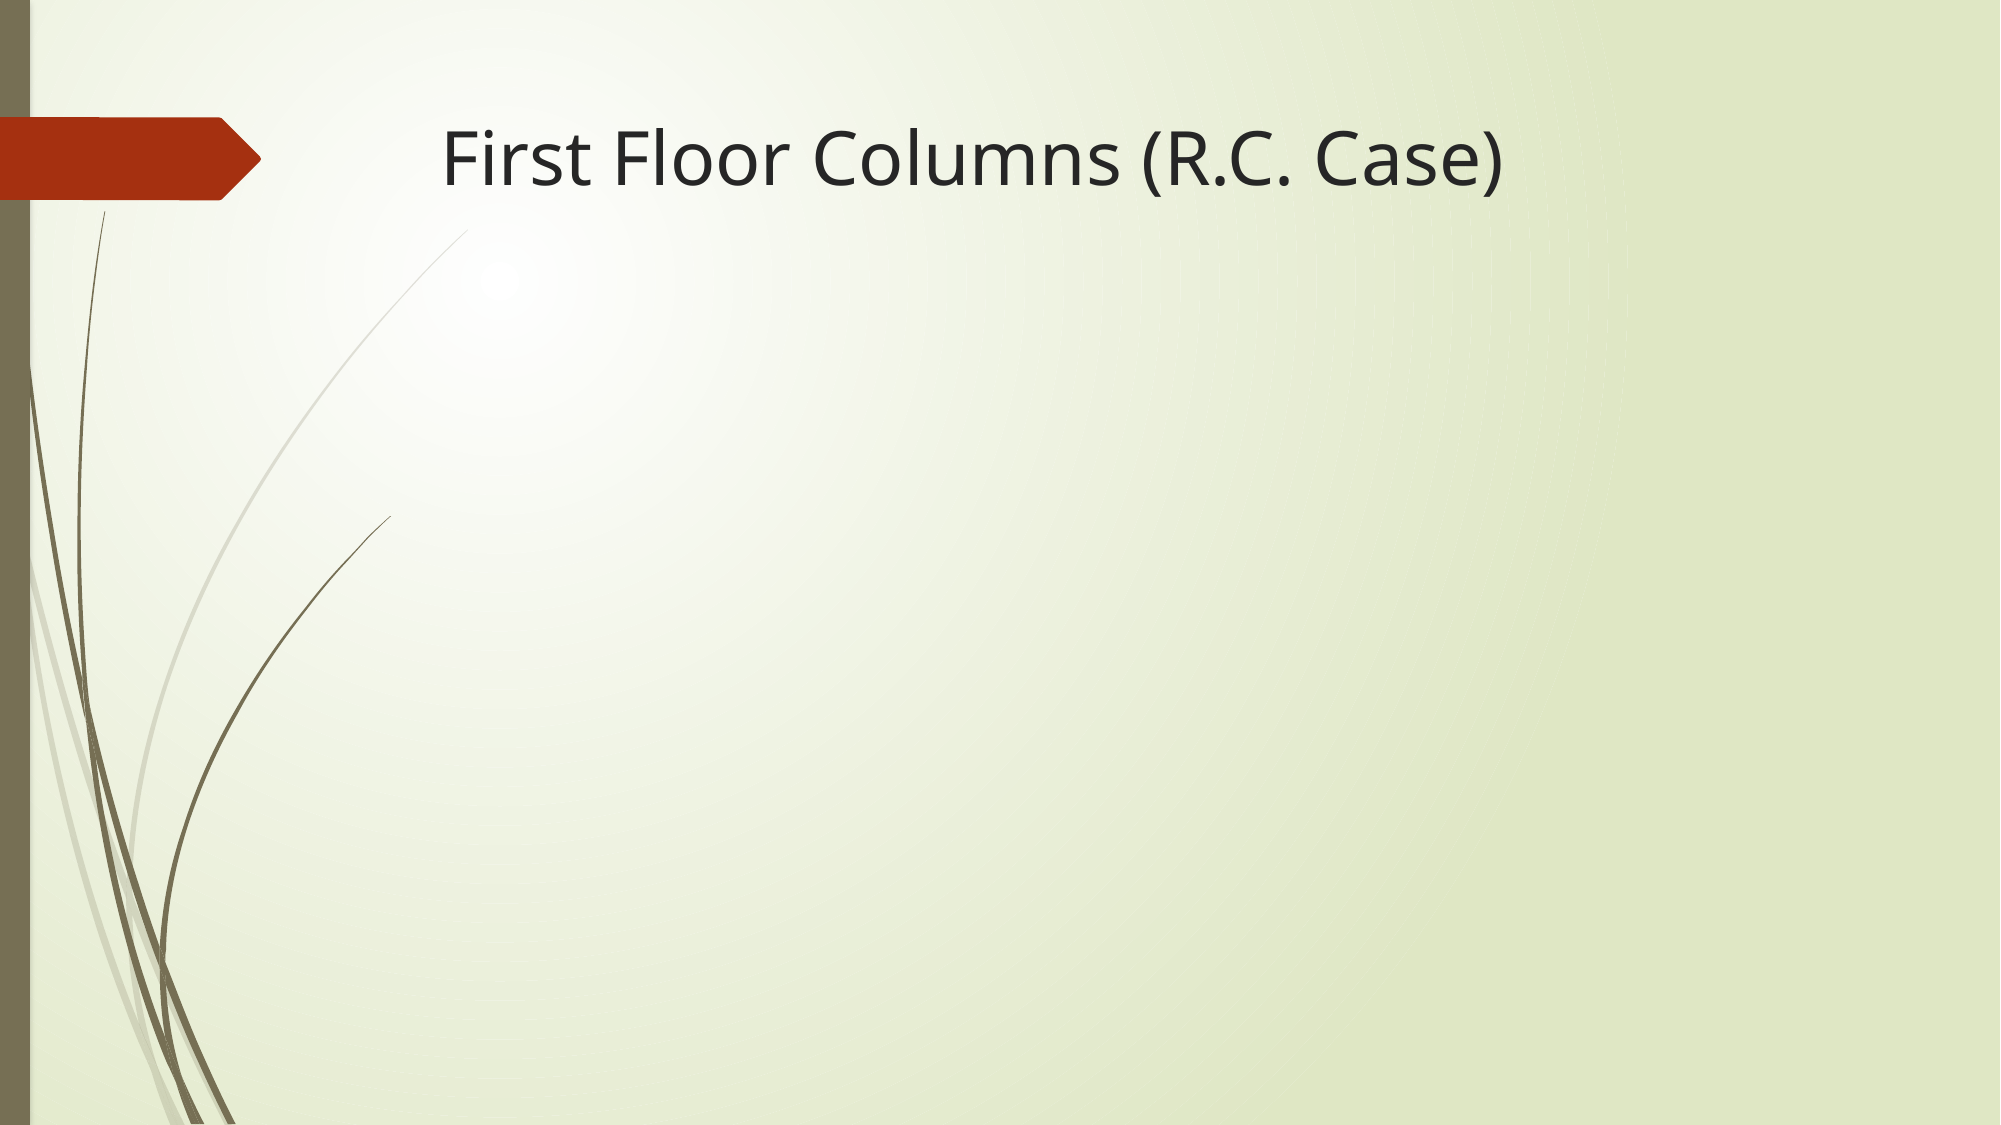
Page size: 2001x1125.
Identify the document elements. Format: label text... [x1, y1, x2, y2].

title First Floor Columns (R.C. Case) [425, 102, 1888, 313]
